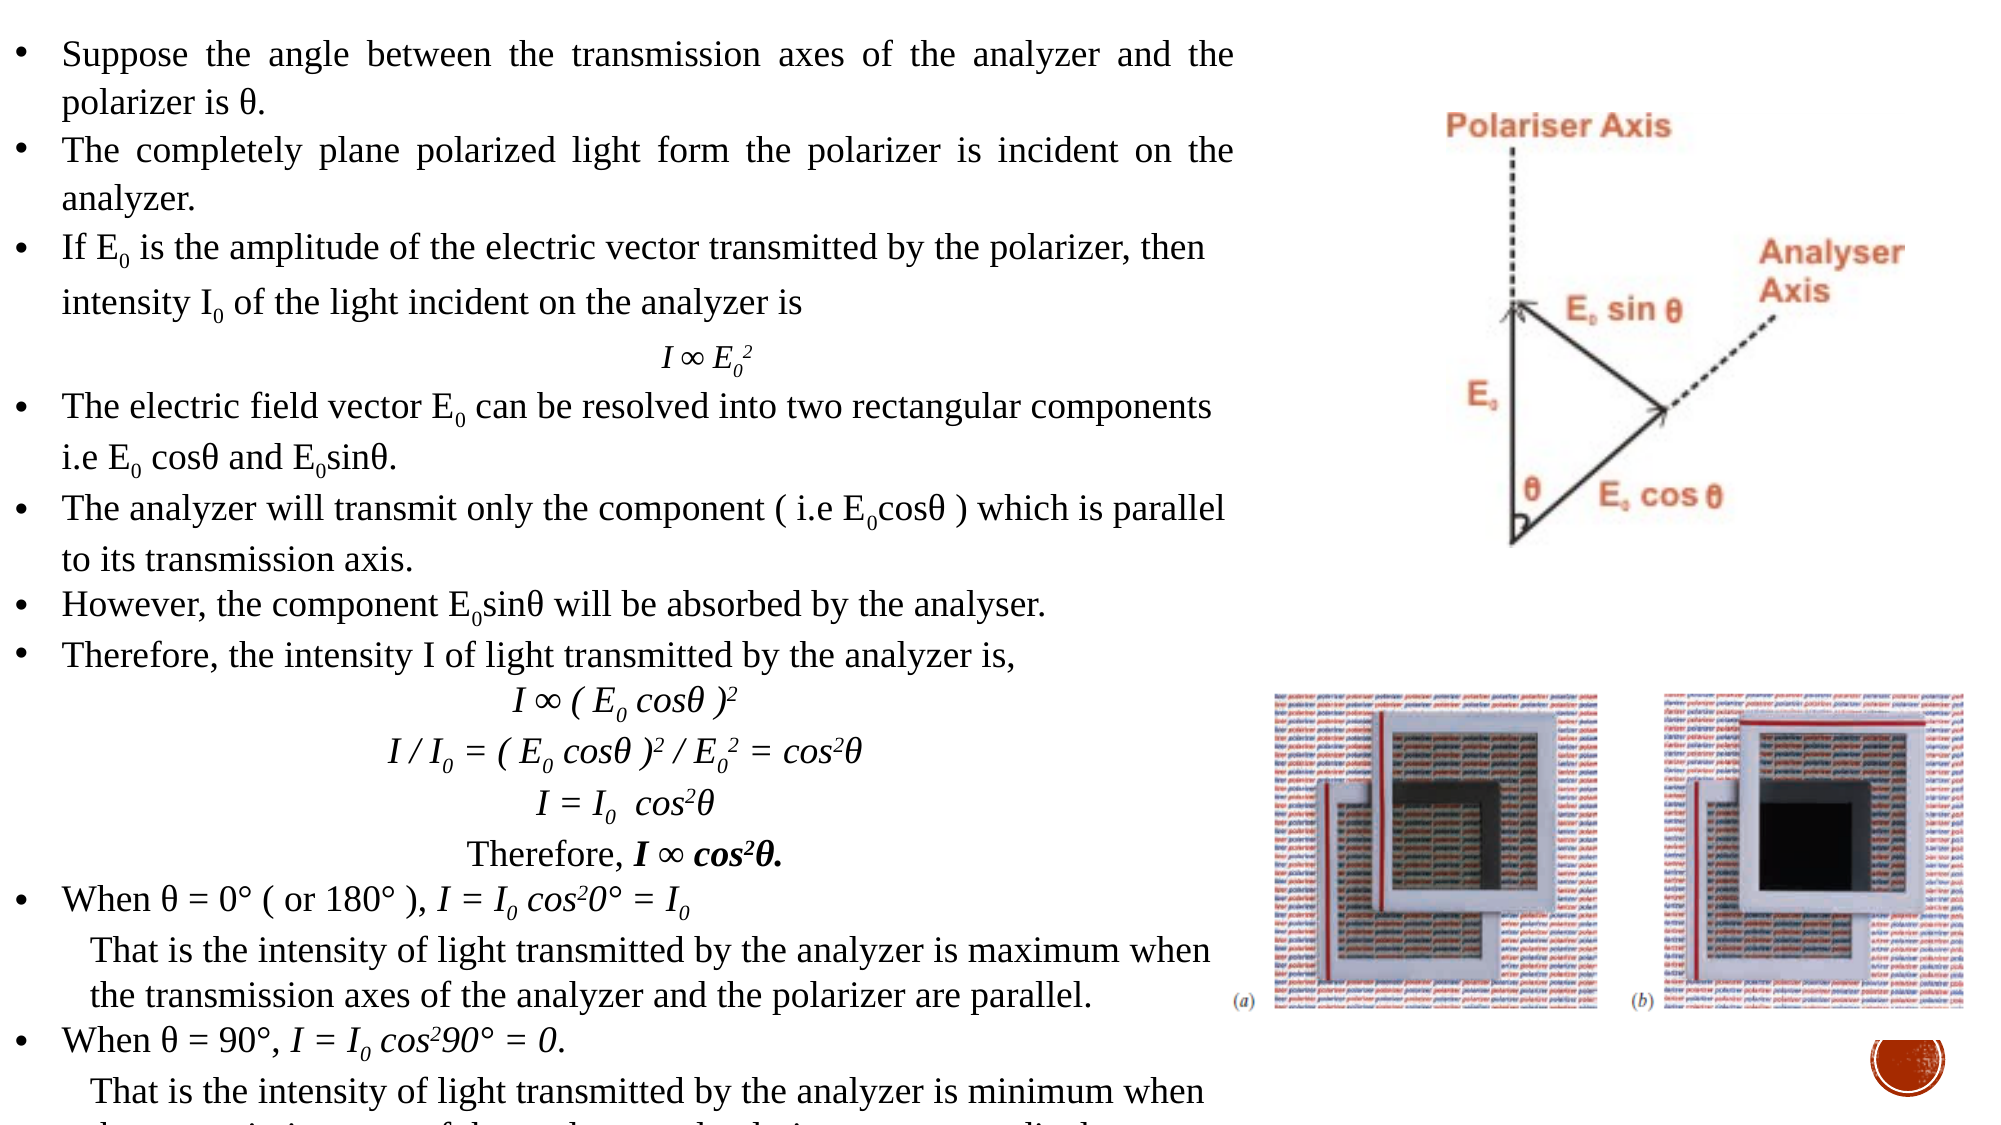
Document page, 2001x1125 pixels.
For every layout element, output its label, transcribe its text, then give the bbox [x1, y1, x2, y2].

text_box [0, 0, 2000, 75]
picture [1446, 112, 1905, 548]
text_box Suppose the angle between the transmission axes of the analyzer and the polarizer is θ. The completely plane polarized light form the polarizer is incident on the analyzer. If E0 is the amplitude of the electric vector transmitted by the polarizer, then intensity I0 of the light incident on the analyzer is I ∞ E02 The electric field vector E0 can be resolved into two rectangular components i.e E0 cosθ and E0sinθ. The analyzer will transmit only the component ( i.e E0cosθ ) which is parallel to its transmission axis. However, the component E0sinθ will be absorbed by the analyser. Therefore, the intensity I of light transmitted by the analyzer is, I ∞ ( E0 cosθ )2 I / I0 = ( E0 cosθ )2 / E02 = cos2θ I = I0 cos2θ Therefore, I ∞ cos2θ. When θ = 0° ( or 180° ), I = I0 cos20° = I0 That is the intensity of light transmitted by the analyzer is maximum when the transmission axes of the analyzer and the polarizer are parallel. When θ = 90°, I = I0 cos290° = 0. That is the intensity of light transmitted by the analyzer is minimum when the transmission axes of the analyser and polarizer are perpendicular to each other. [0, 18, 1251, 1125]
picture [1211, 666, 2000, 1040]
